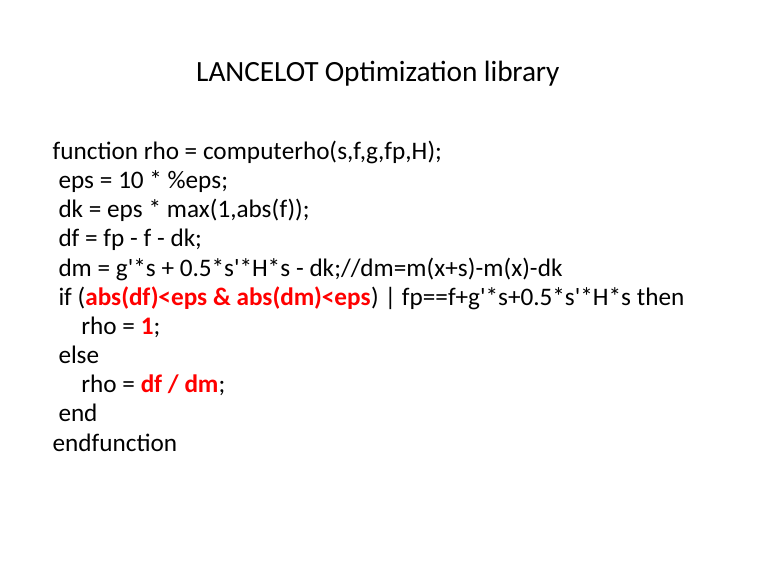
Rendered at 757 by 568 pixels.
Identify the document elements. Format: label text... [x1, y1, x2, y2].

list function rho = computerho(s,f,g,fp,H); eps = 10 * %eps; dk = eps * max(1,abs(f)); df = fp - f - dk; dm = g'*s + 0.5*s'*H*s - dk;//dm=m(x+s)-m(x)-dk if (abs(df)<eps & abs(dm)<eps) | fp==f+g'*s+0.5*s'*H*s then rho = 1; else rho = df / dm; end endfunction [37, 132, 757, 555]
title LANCELOT Optimization library [37, 22, 719, 118]
